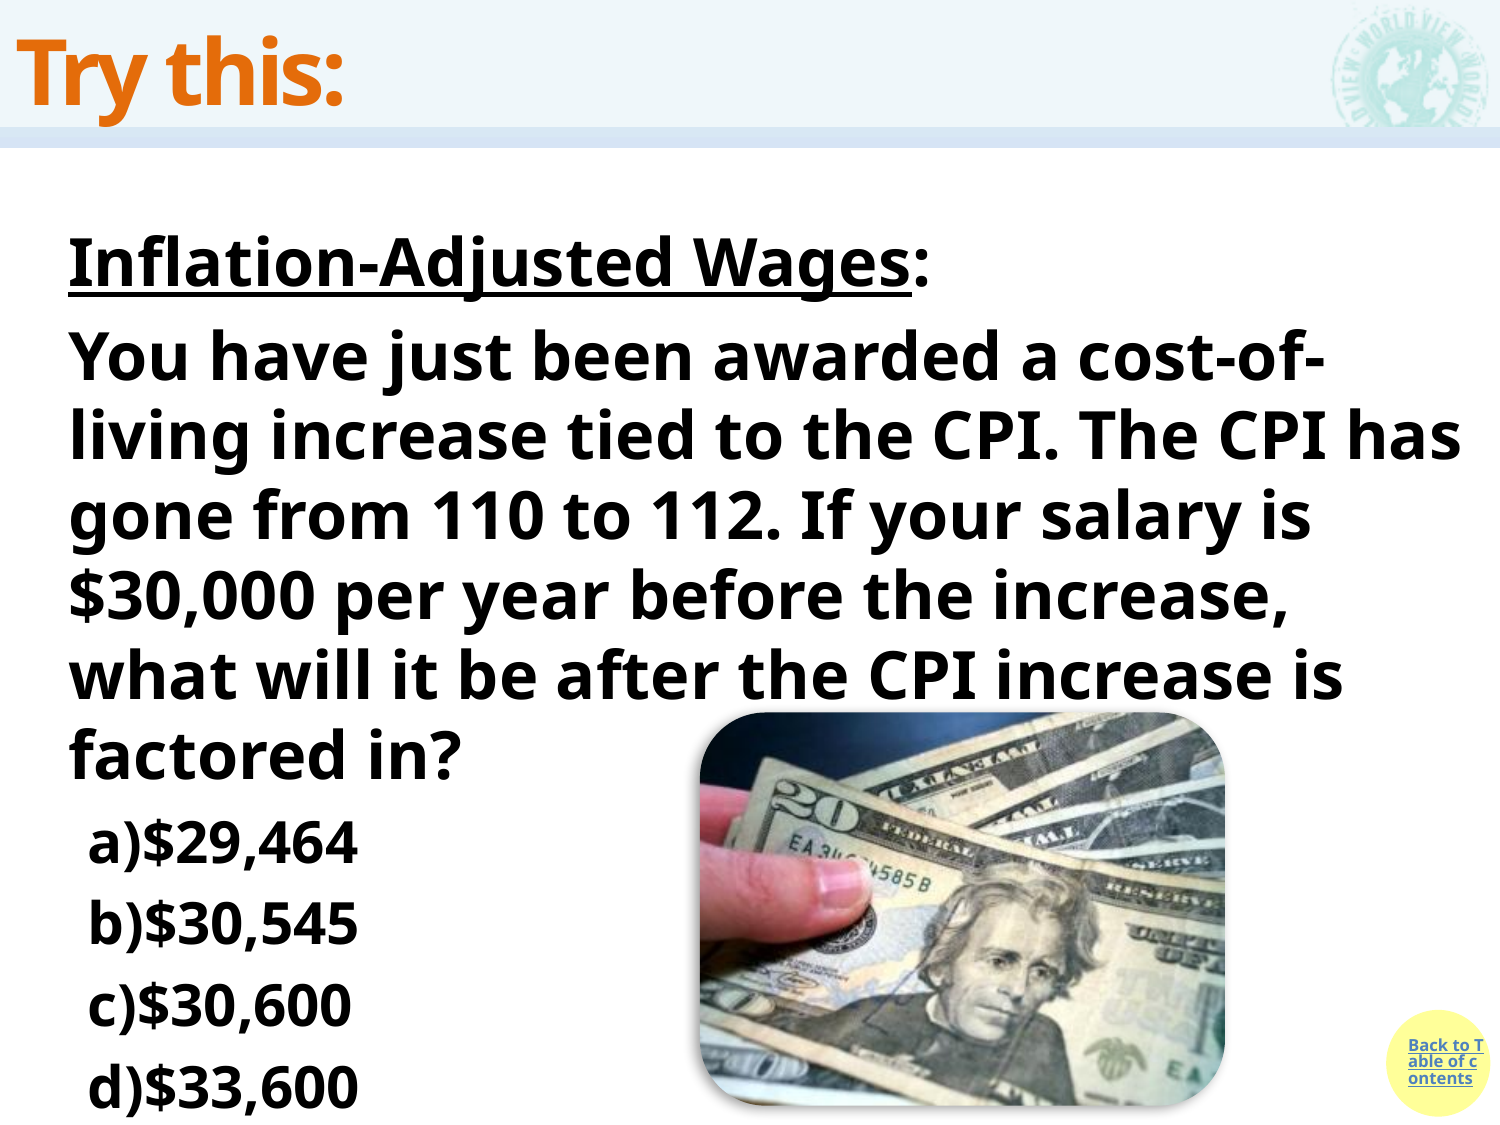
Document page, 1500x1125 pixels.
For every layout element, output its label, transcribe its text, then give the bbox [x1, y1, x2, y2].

picture [699, 712, 1226, 1106]
list Inflation-Adjusted Wages: You have just been awarded a cost-of-living increase tied to the CPI. The CPI has gone from 110 to 112. If your salary is $30,000 per year before the increase, what will it be after the CPI increase is factored in? $29,464 $30,545 $30,600 $33,600 [24, 212, 1488, 955]
title Try this: [0, 0, 1500, 138]
